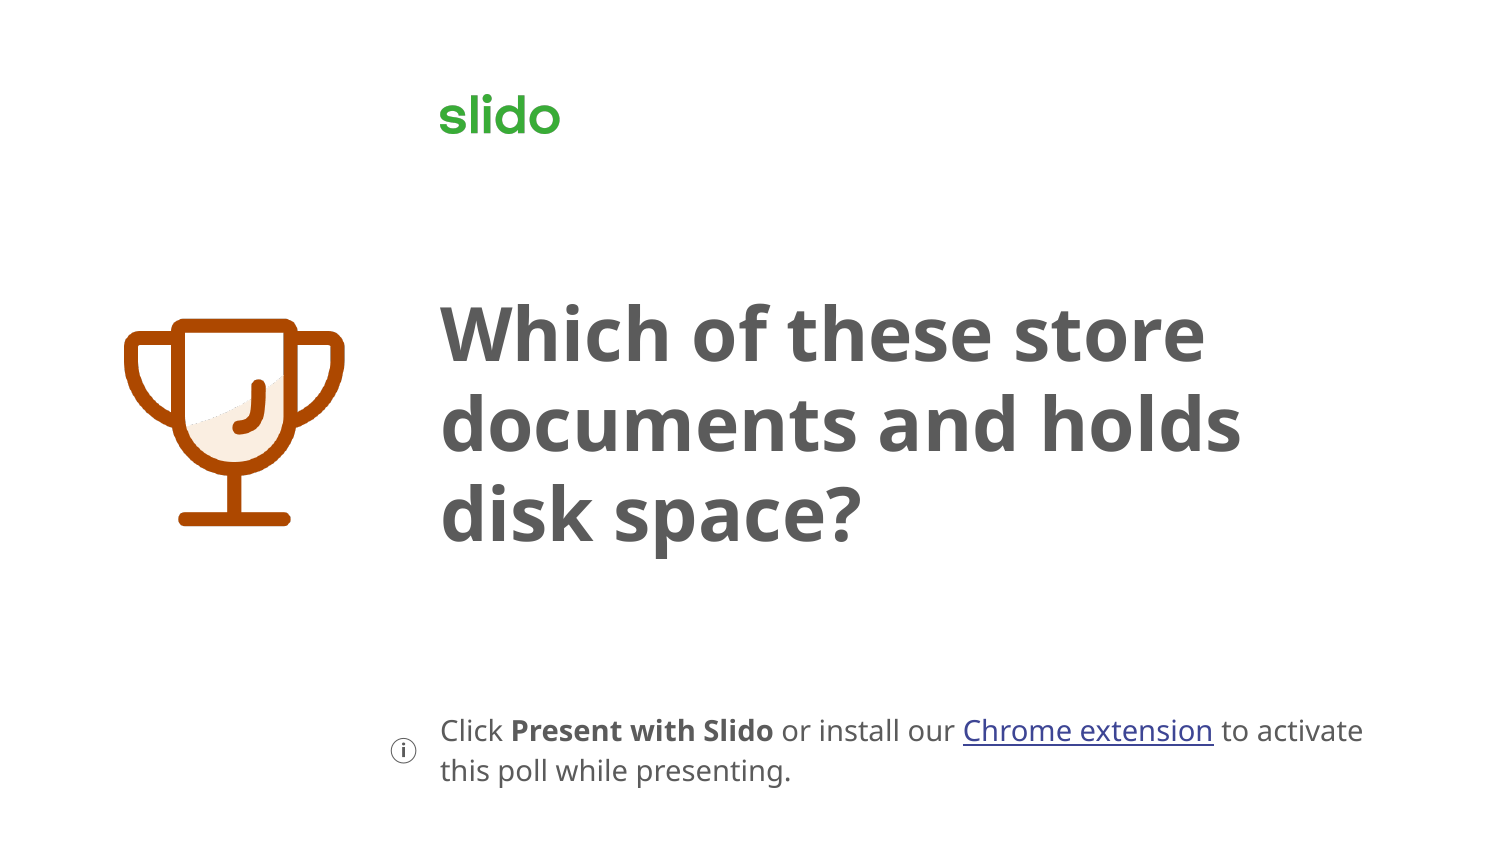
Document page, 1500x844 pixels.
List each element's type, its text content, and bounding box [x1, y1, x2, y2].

picture [428, 83, 573, 147]
picture [83, 271, 384, 572]
text_box Click Present with Slido or install our Chrome extension to activate this poll while presenting. [425, 718, 1417, 782]
text_box Which of these store documents and holds disk space? [425, 316, 1417, 528]
text_box ⓘ [375, 718, 425, 782]
